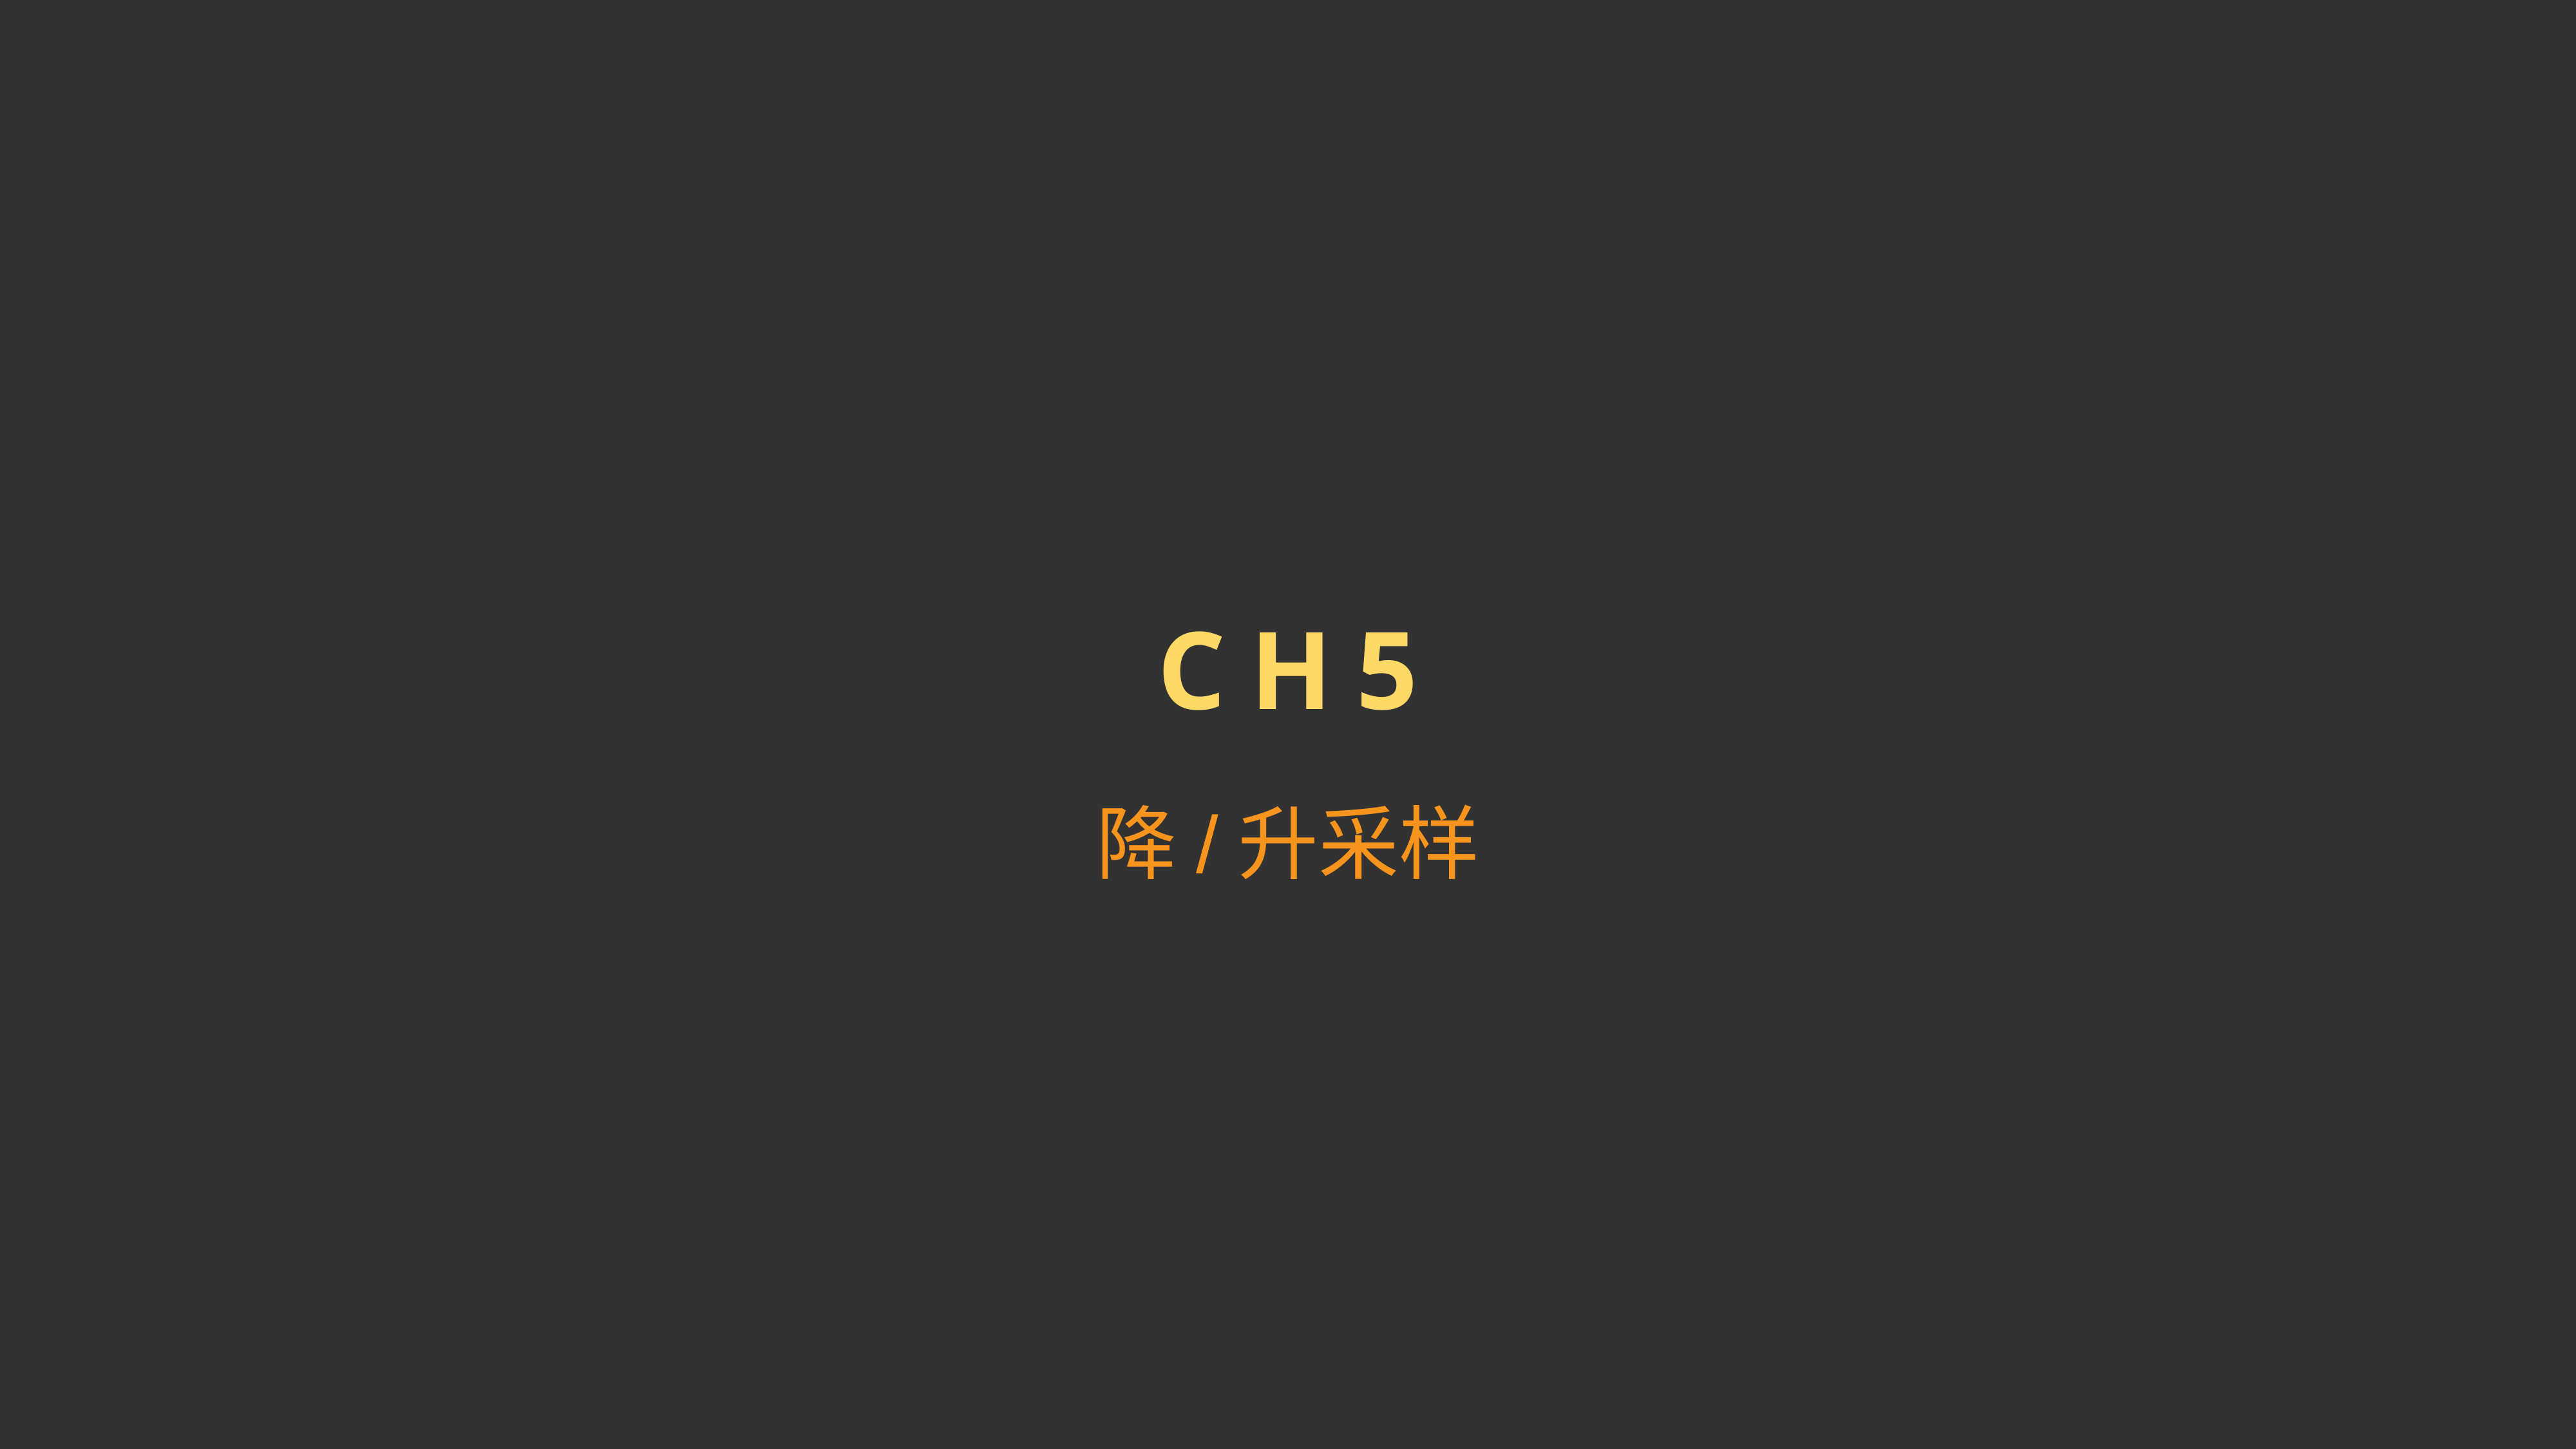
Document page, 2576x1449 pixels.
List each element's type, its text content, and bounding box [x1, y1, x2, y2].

text_box ch5 [1152, 596, 1424, 736]
text_box 降/升采样 [461, 786, 2115, 895]
